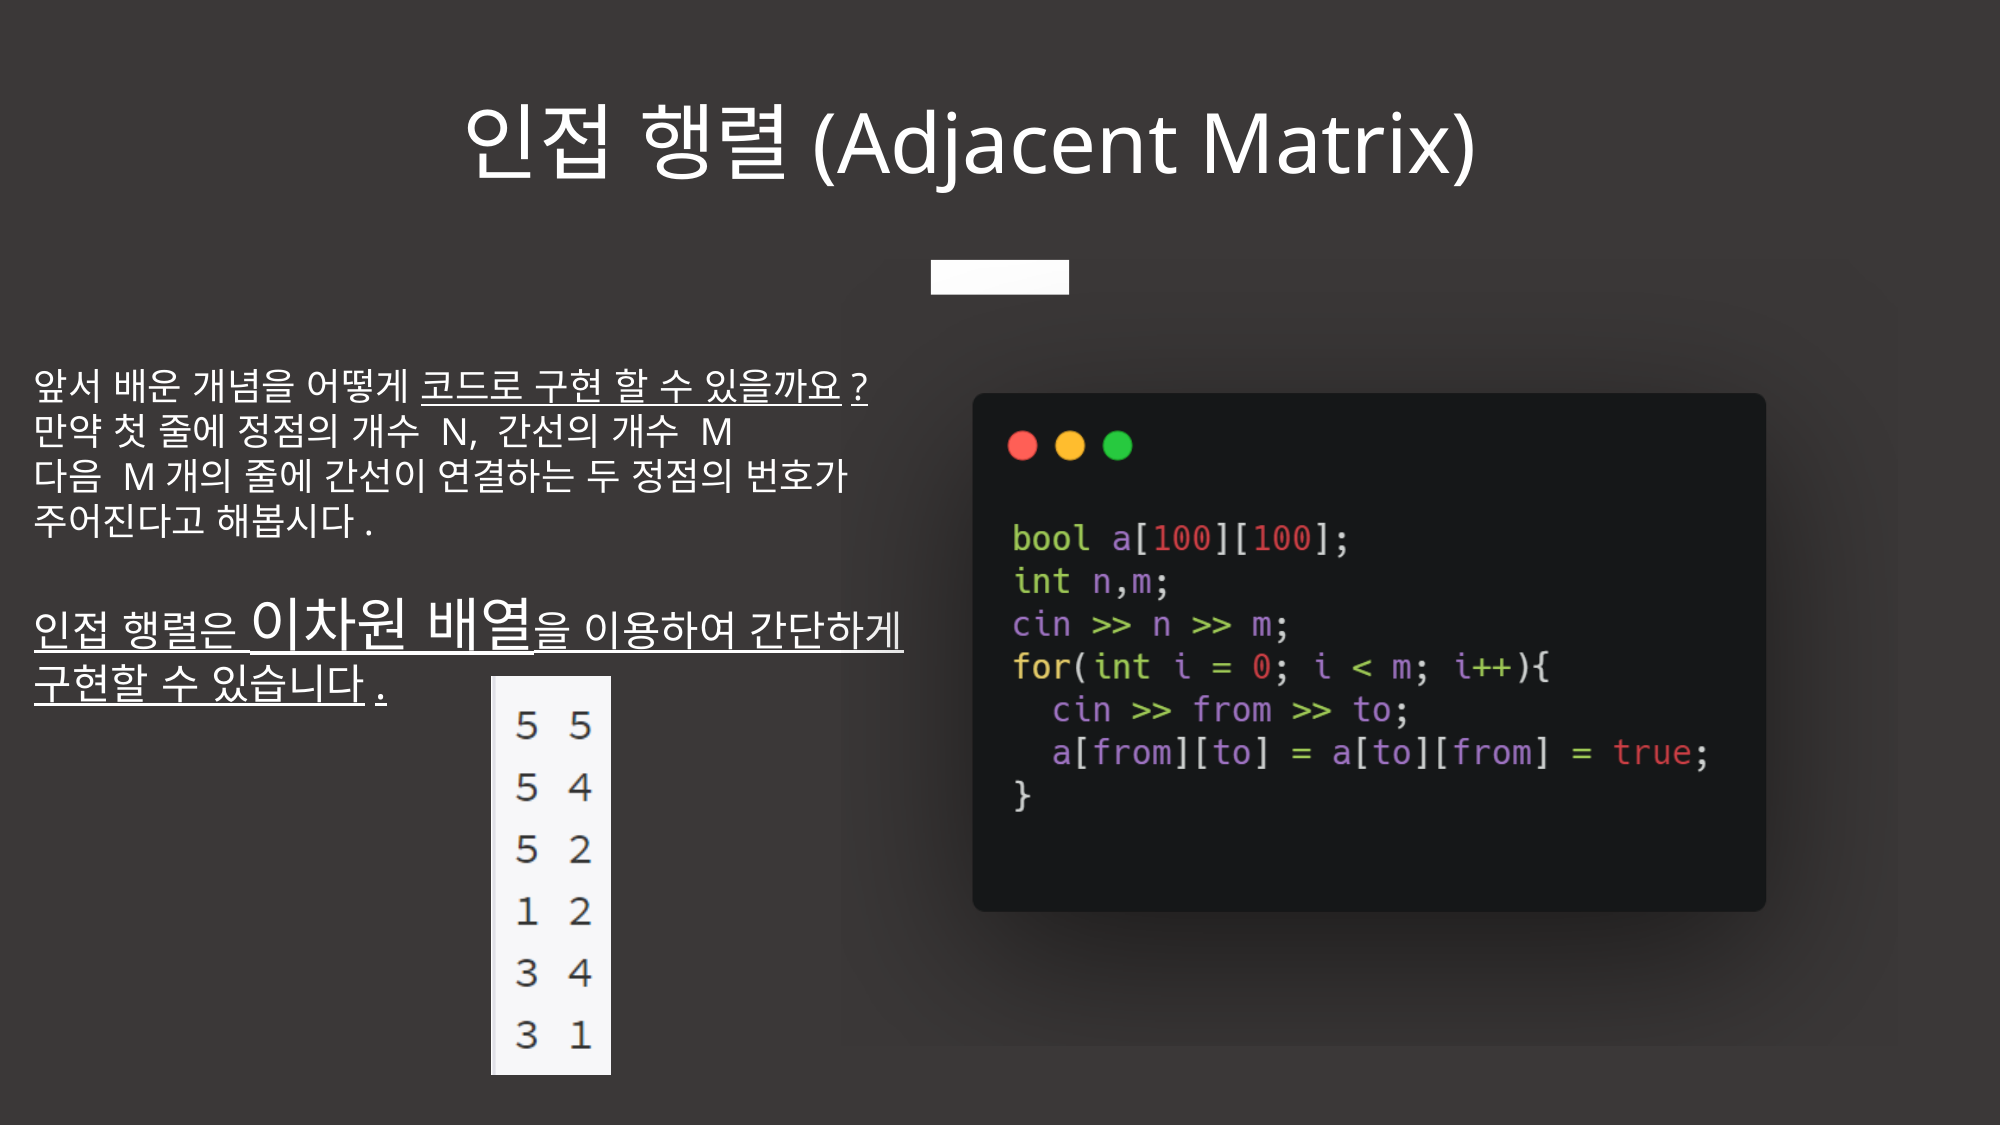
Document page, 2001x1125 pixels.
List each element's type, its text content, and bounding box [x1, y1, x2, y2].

text_box 인접 행렬(Adjacent Matrix) [448, 83, 1493, 258]
picture [491, 676, 611, 1075]
text_box 앞서 배운 개념을 어떻게 코드로 구현 할 수 있을까요? 만약 첫 줄에 정점의 개수 N, 간선의 개수 M 다음 M개의 줄에 간선이 연결하는 두 정점의 번호가 주어진다고 해봅시다. 인접 행렬은 이차원 배열을 이용하여 간단하게 구현할 수 있습니다. [19, 355, 841, 716]
picture [841, 259, 1898, 1046]
